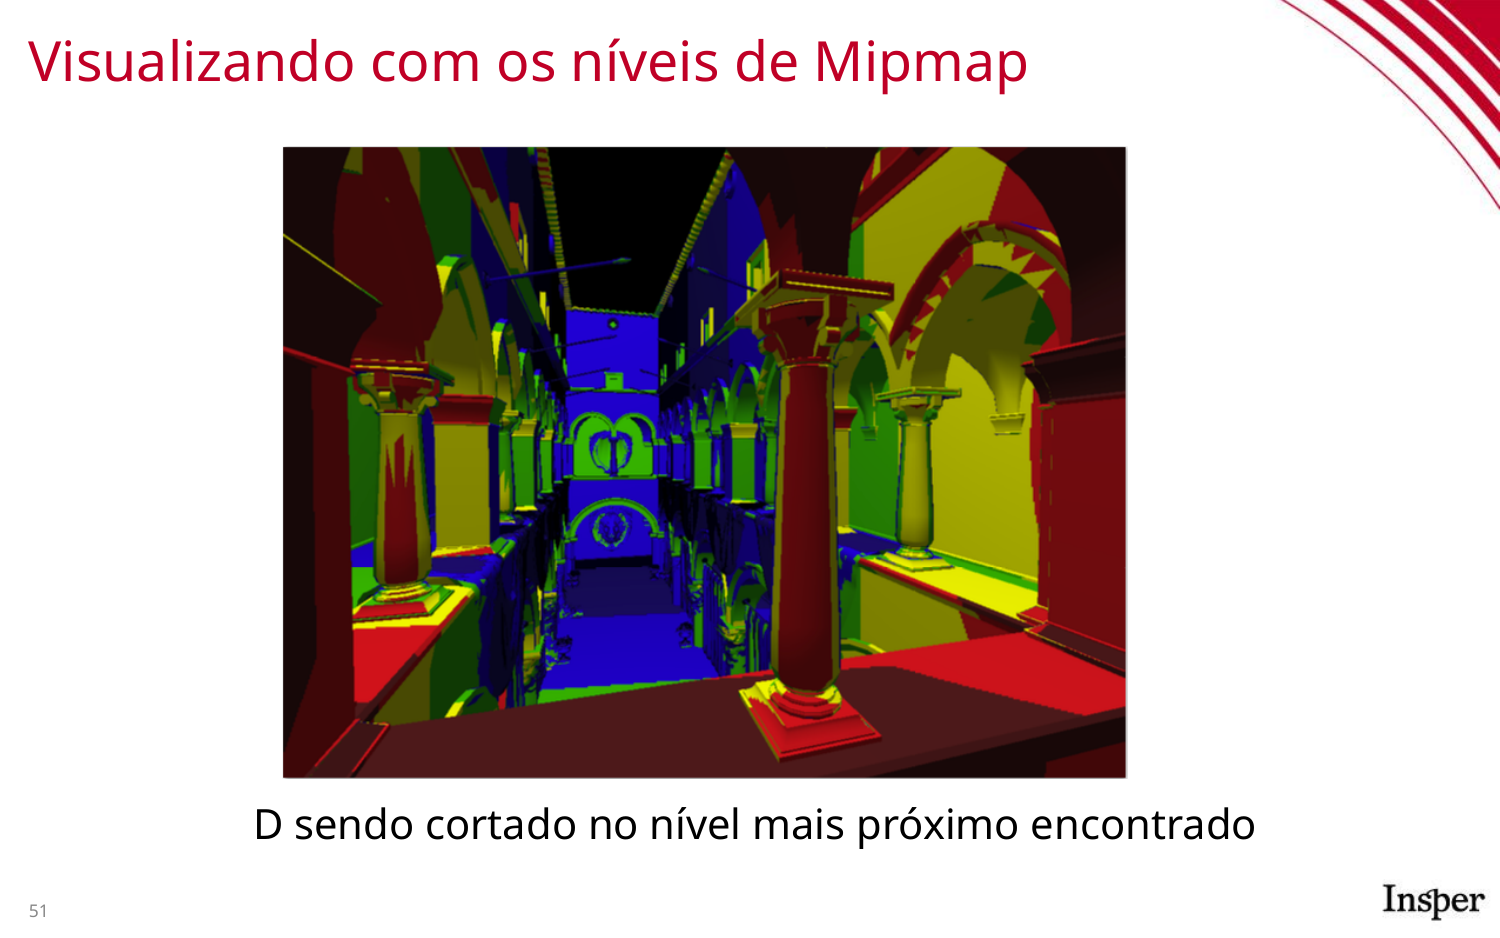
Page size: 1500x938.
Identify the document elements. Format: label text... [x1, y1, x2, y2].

slide_number 51 [0, 887, 78, 938]
list D sendo cortado no nível mais próximo encontrado [64, 790, 1447, 876]
picture [249, 0, 1500, 938]
title Visualizando com os níveis de Mipmap [13, 18, 1397, 104]
